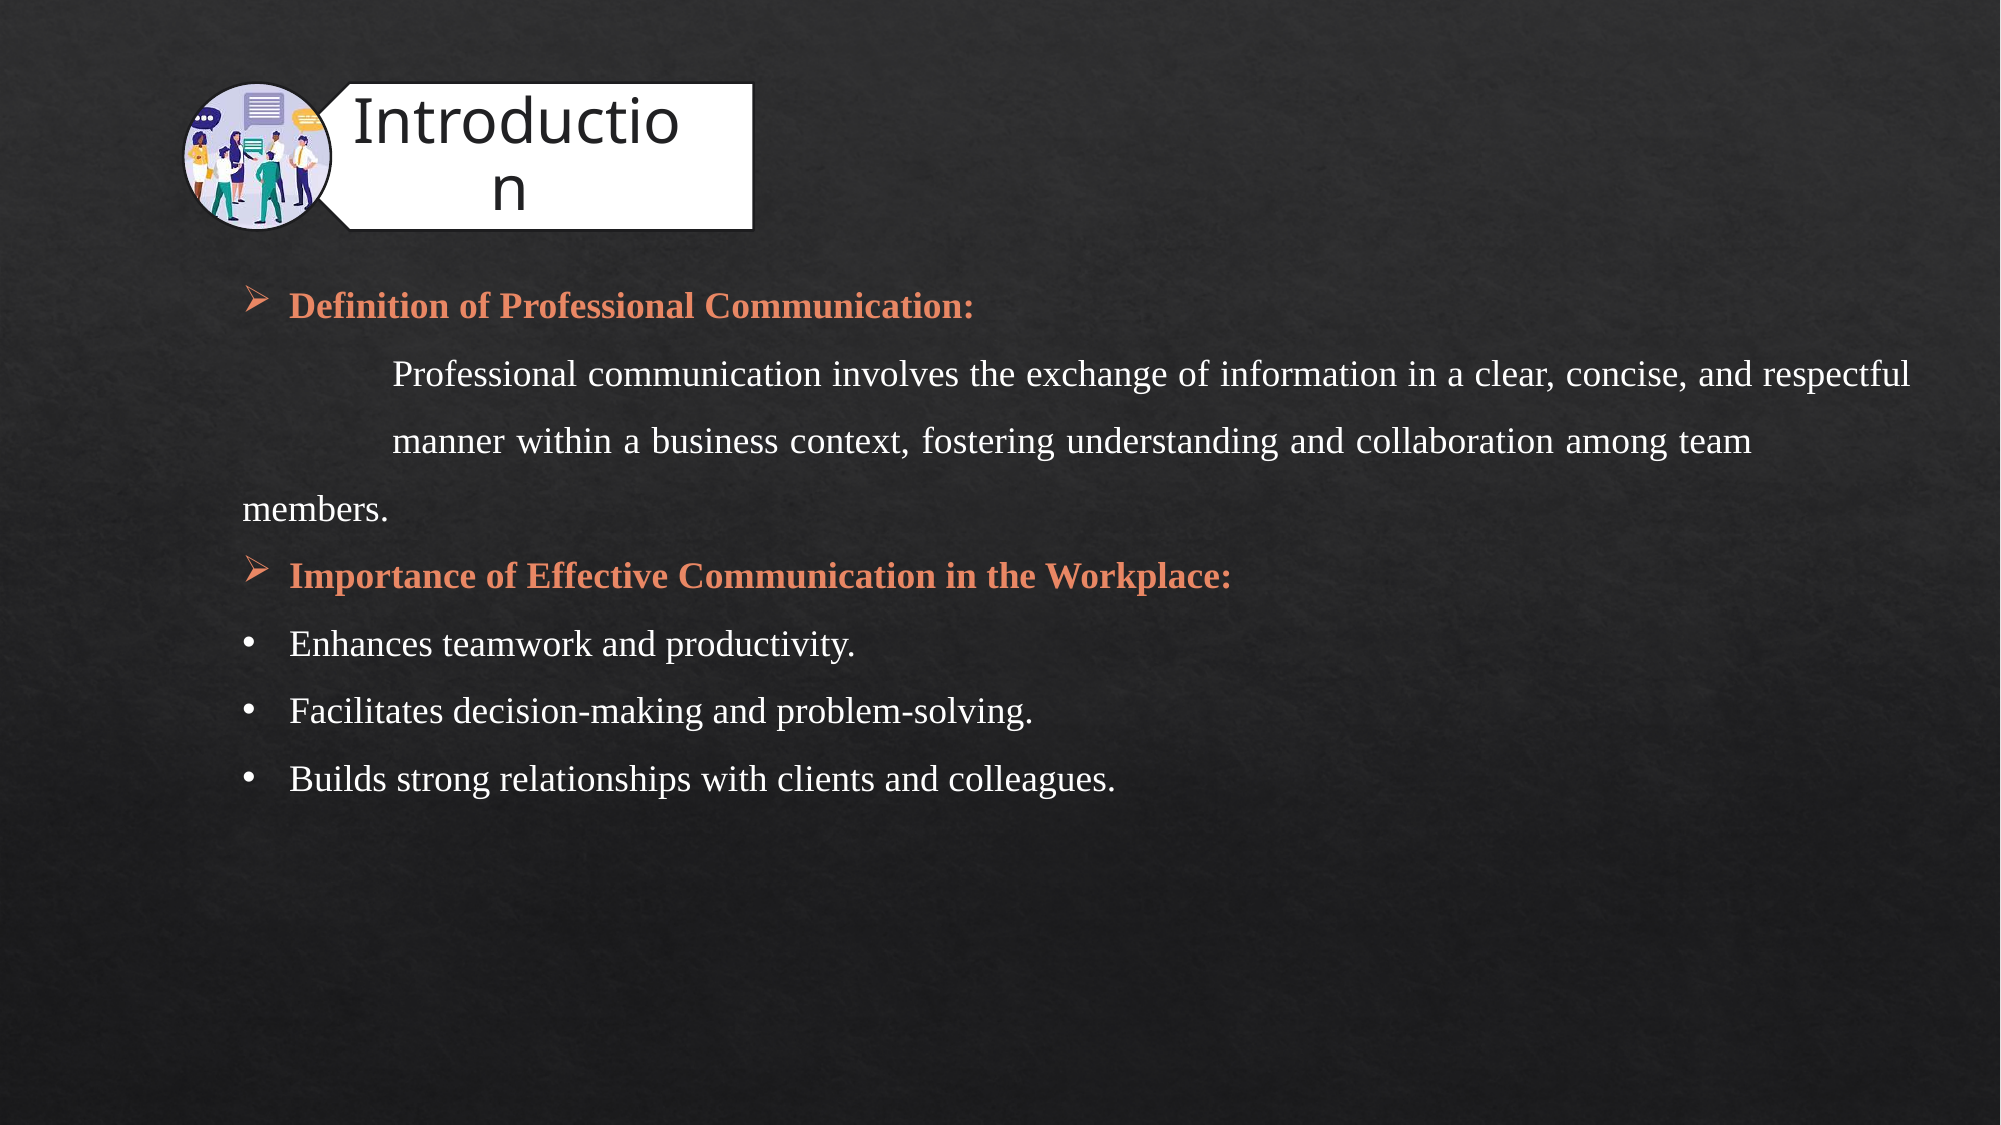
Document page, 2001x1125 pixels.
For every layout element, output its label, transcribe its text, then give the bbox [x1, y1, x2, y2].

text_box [85, 82, 847, 231]
text_box Definition of Professional Communication: Professional communication involves the exchange of information in a clear, concise, and respectful manner within a business context, fostering understanding and collaboration among team members. Importance of Effective Communication in the Workplace: Enhances teamwork and productivity. Facilitates decision-making and problem-solving. Builds strong relationships with clients and colleagues. [242, 258, 1914, 867]
